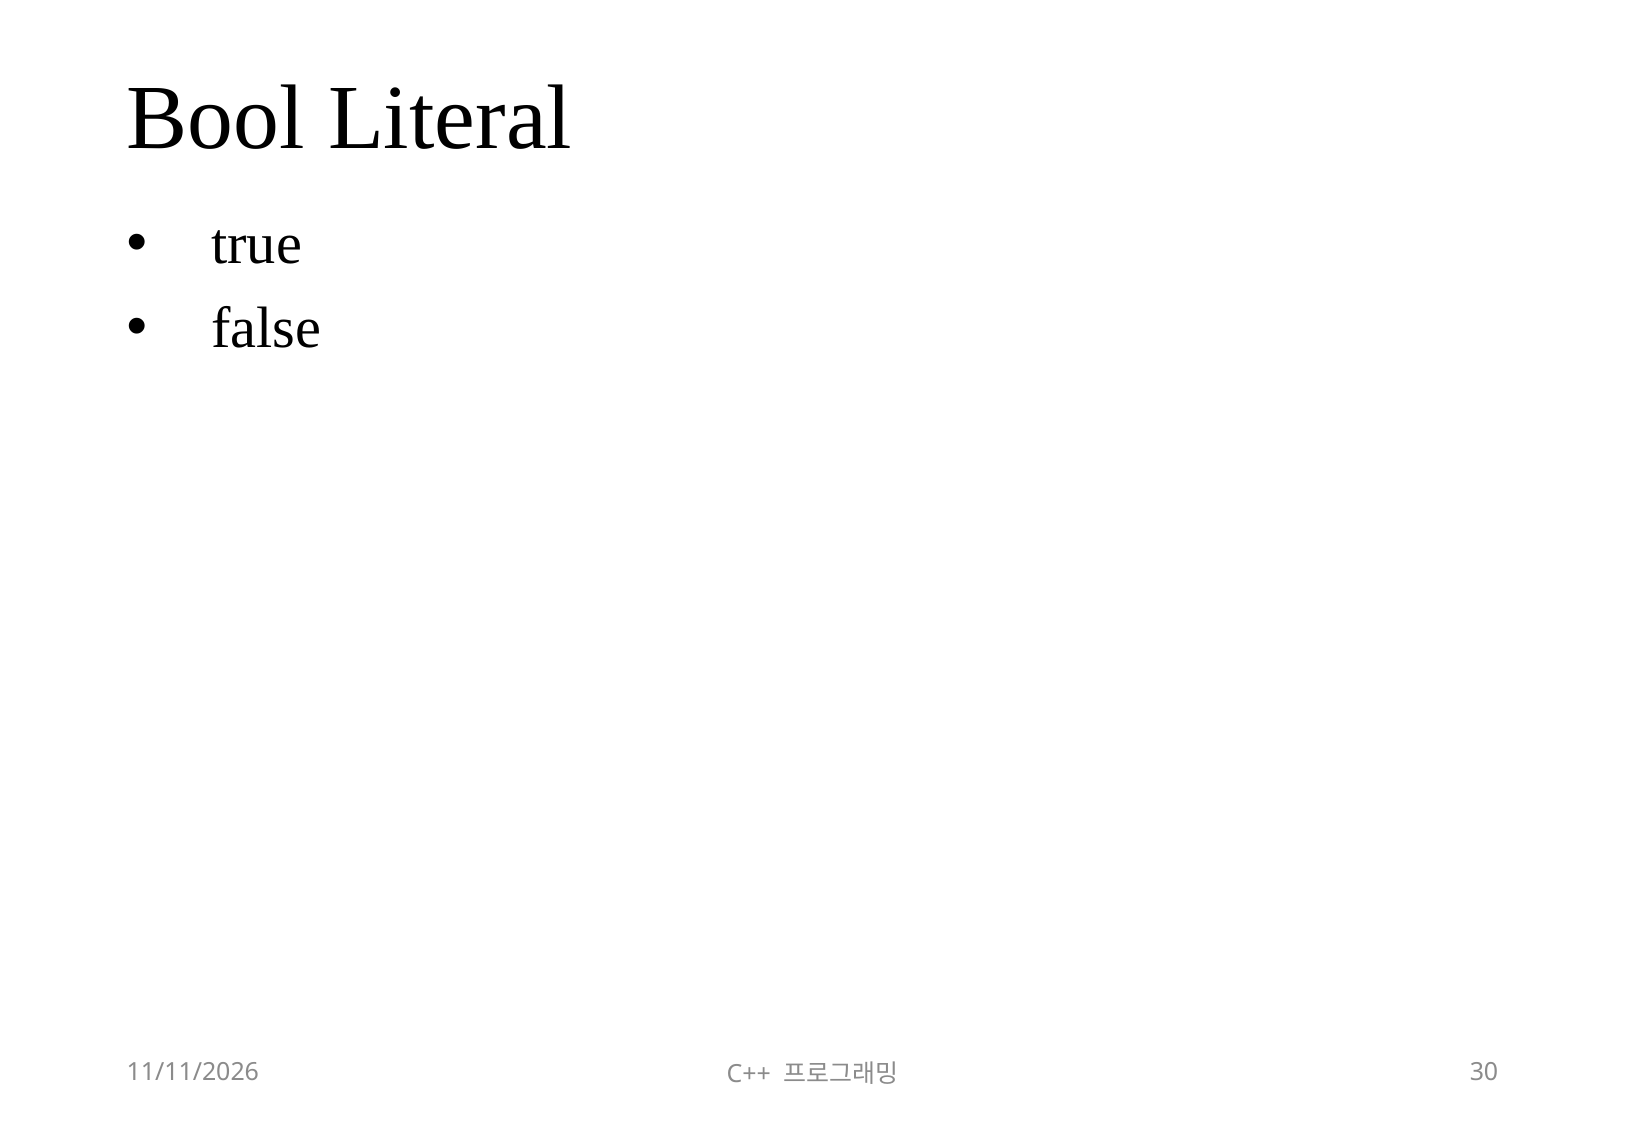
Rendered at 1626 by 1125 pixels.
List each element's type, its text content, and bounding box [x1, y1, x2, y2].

footer C++ 프로그래밍 [538, 1042, 1087, 1103]
slide_number 30 [1147, 1042, 1514, 1103]
title Bool Literal [111, 59, 1514, 179]
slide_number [111, 1042, 478, 1103]
list true false [111, 205, 1514, 1014]
